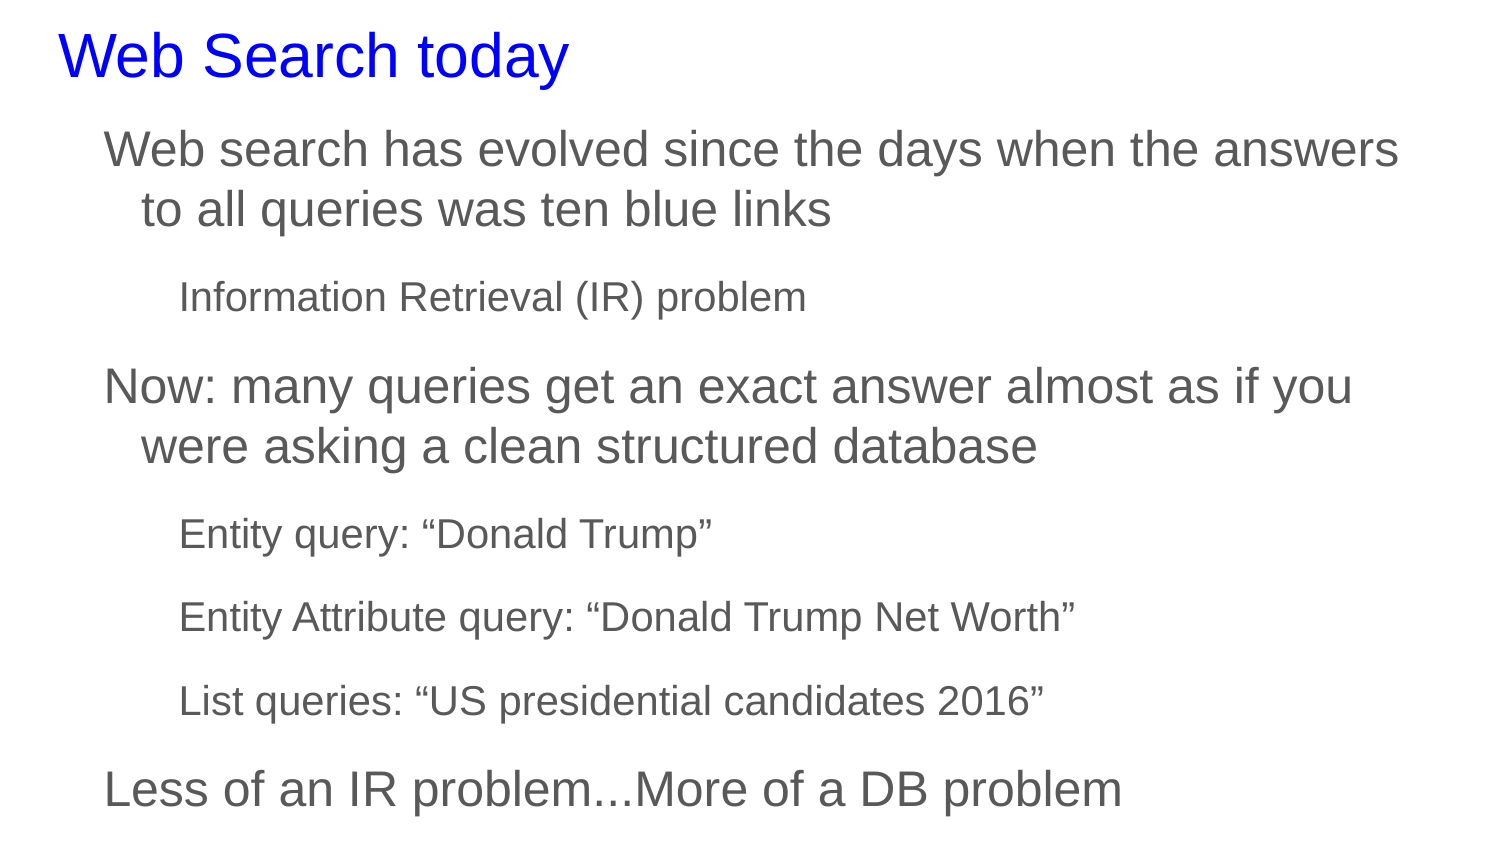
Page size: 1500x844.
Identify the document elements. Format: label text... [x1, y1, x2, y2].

list Web search has evolved since the days when the answers to all queries was ten blue links Information Retrieval (IR) problem Now: many queries get an exact answer almost as if you were asking a clean structured database Entity query: “Donald Trump” Entity Attribute query: “Donald Trump Net Worth” List queries: “US presidential candidates 2016” Less of an IR problem...More of a DB problem [51, 101, 1449, 750]
title Web Search today [43, 0, 1441, 94]
